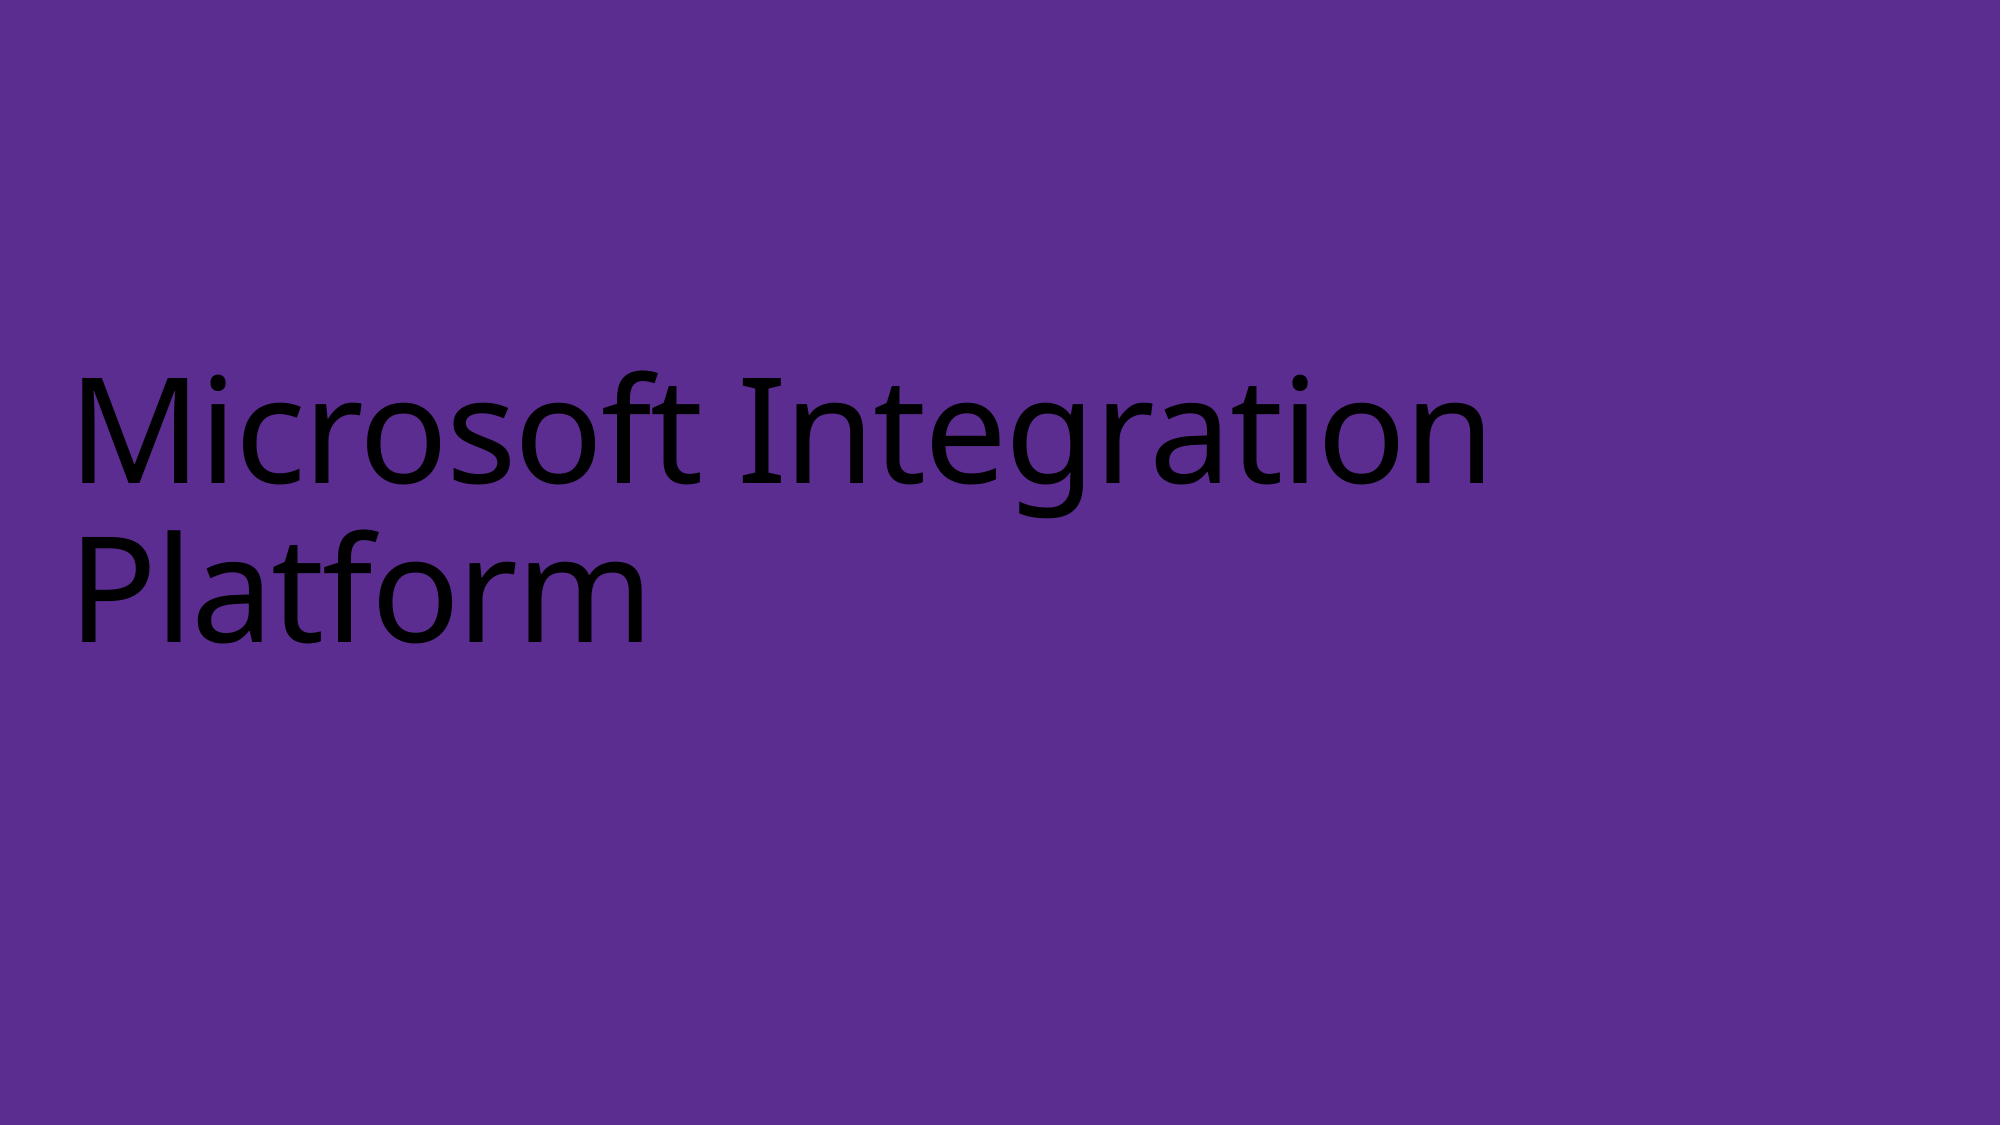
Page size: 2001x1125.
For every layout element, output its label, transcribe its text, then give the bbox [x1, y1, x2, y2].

title Microsoft Integration Platform [44, 341, 1956, 532]
